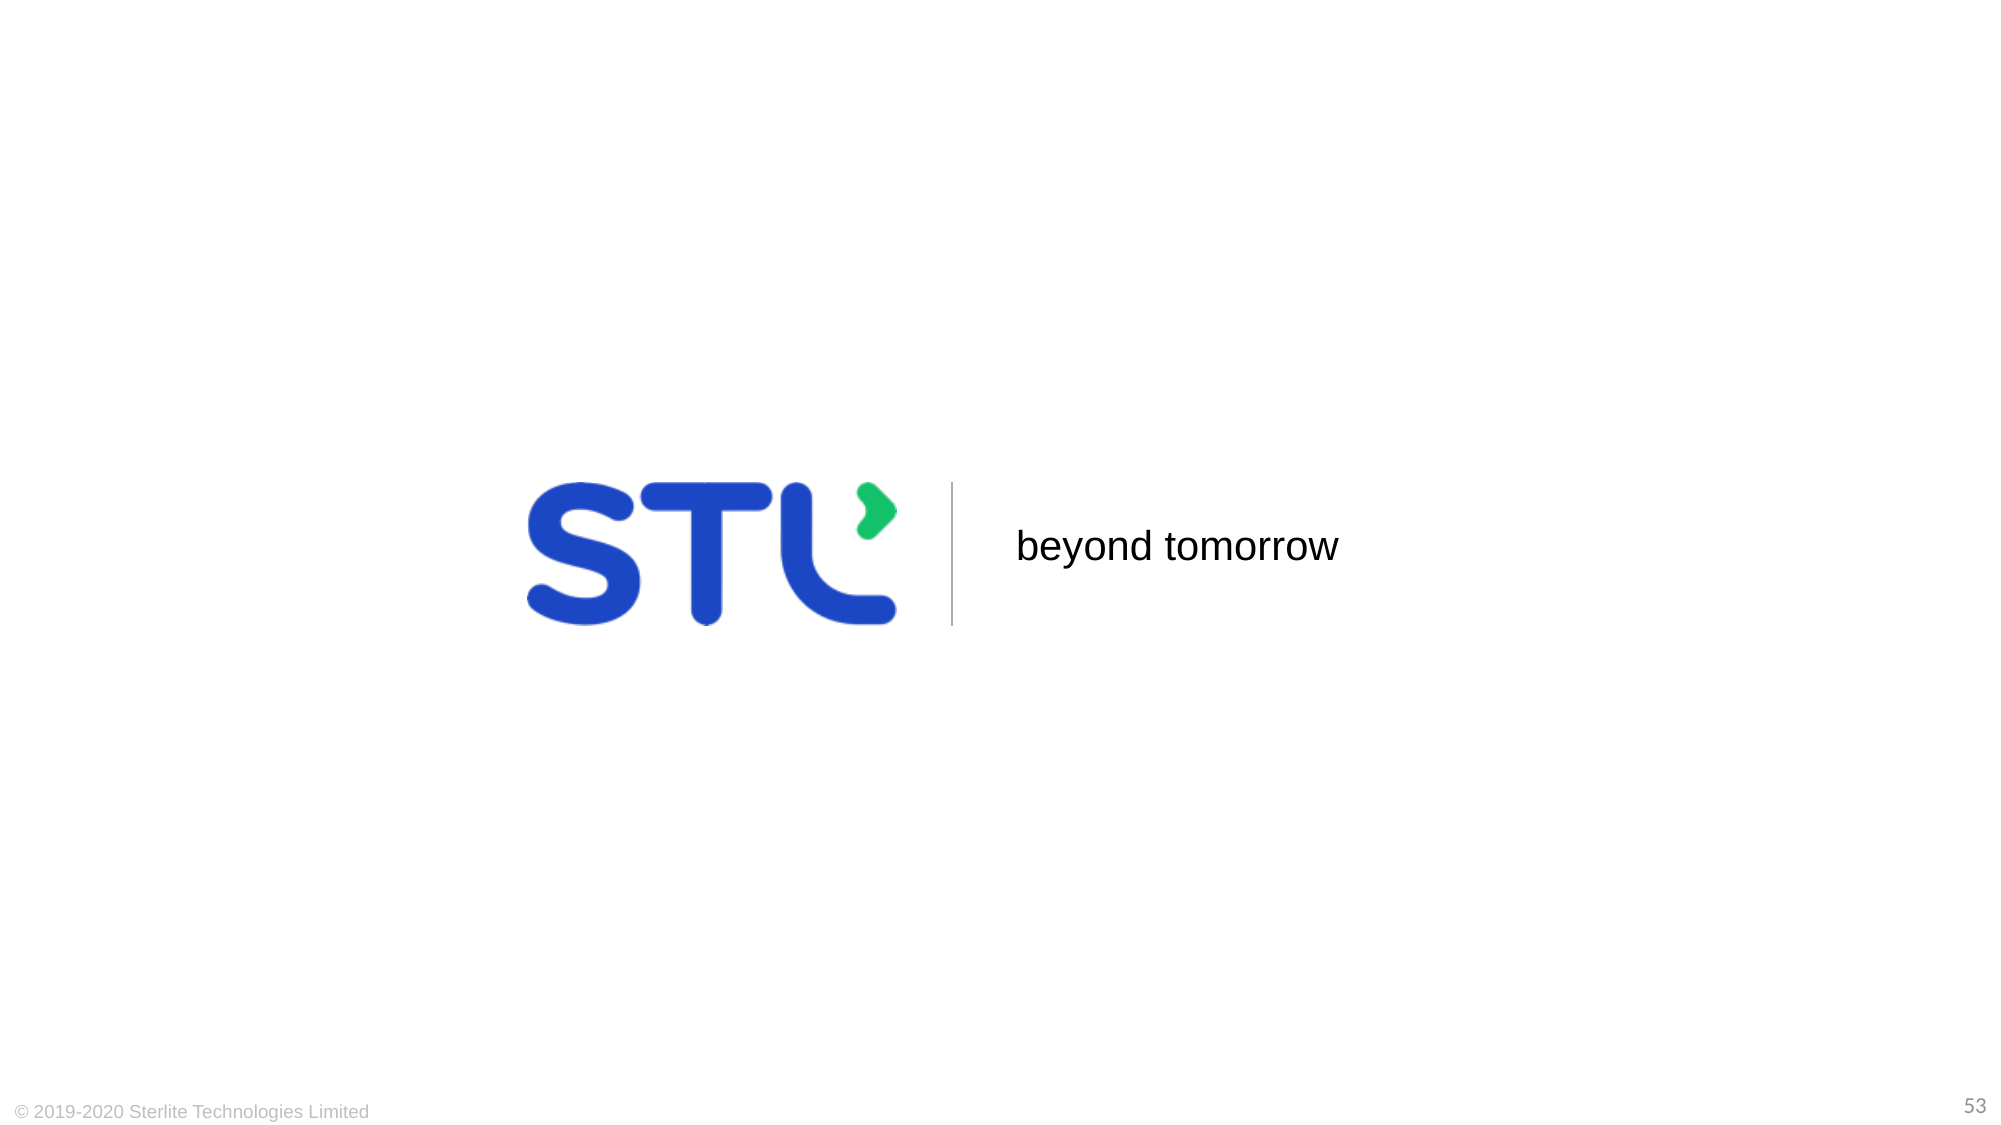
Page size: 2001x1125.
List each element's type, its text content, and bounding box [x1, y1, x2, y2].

slide_number 53 [1955, 1083, 1997, 1122]
picture [527, 482, 897, 626]
footer © 2019-2020 Sterlite Technologies Limited [0, 1083, 455, 1125]
